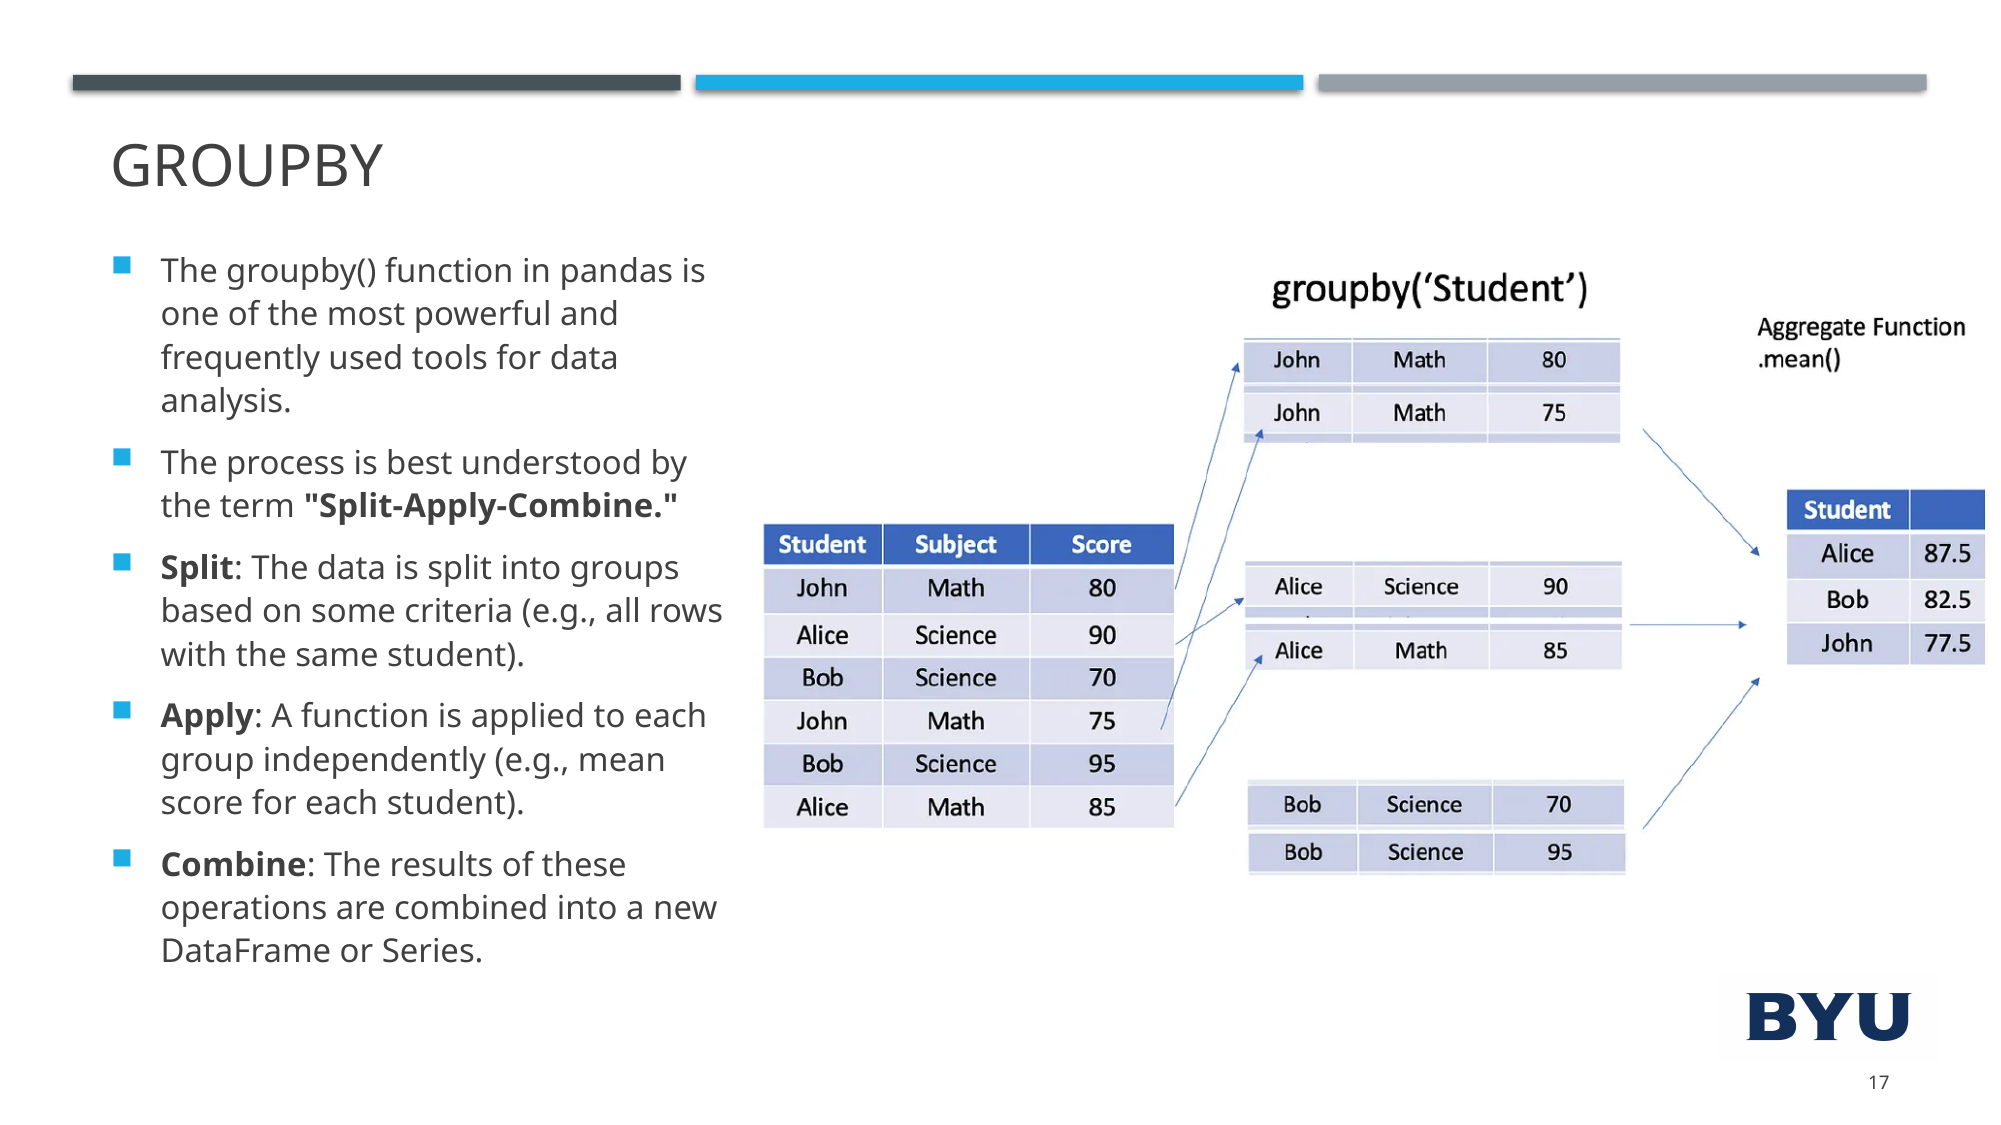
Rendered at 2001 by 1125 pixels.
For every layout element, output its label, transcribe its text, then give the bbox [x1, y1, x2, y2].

picture [750, 260, 2000, 888]
list The groupby() function in pandas is one of the most powerful and frequently used tools for data analysis. The process is best understood by the term "Split-Apply-Combine." Split: The data is split into groups based on some criteria (e.g., all rows with the same student). Apply: A function is applied to each group independently (e.g., mean score for each student). Combine: The results of these operations are combined into a new DataFrame or Series. [95, 238, 751, 981]
picture [1718, 972, 1941, 1062]
title Groupby [95, 115, 1905, 206]
slide_number 17 [1732, 1053, 1905, 1114]
